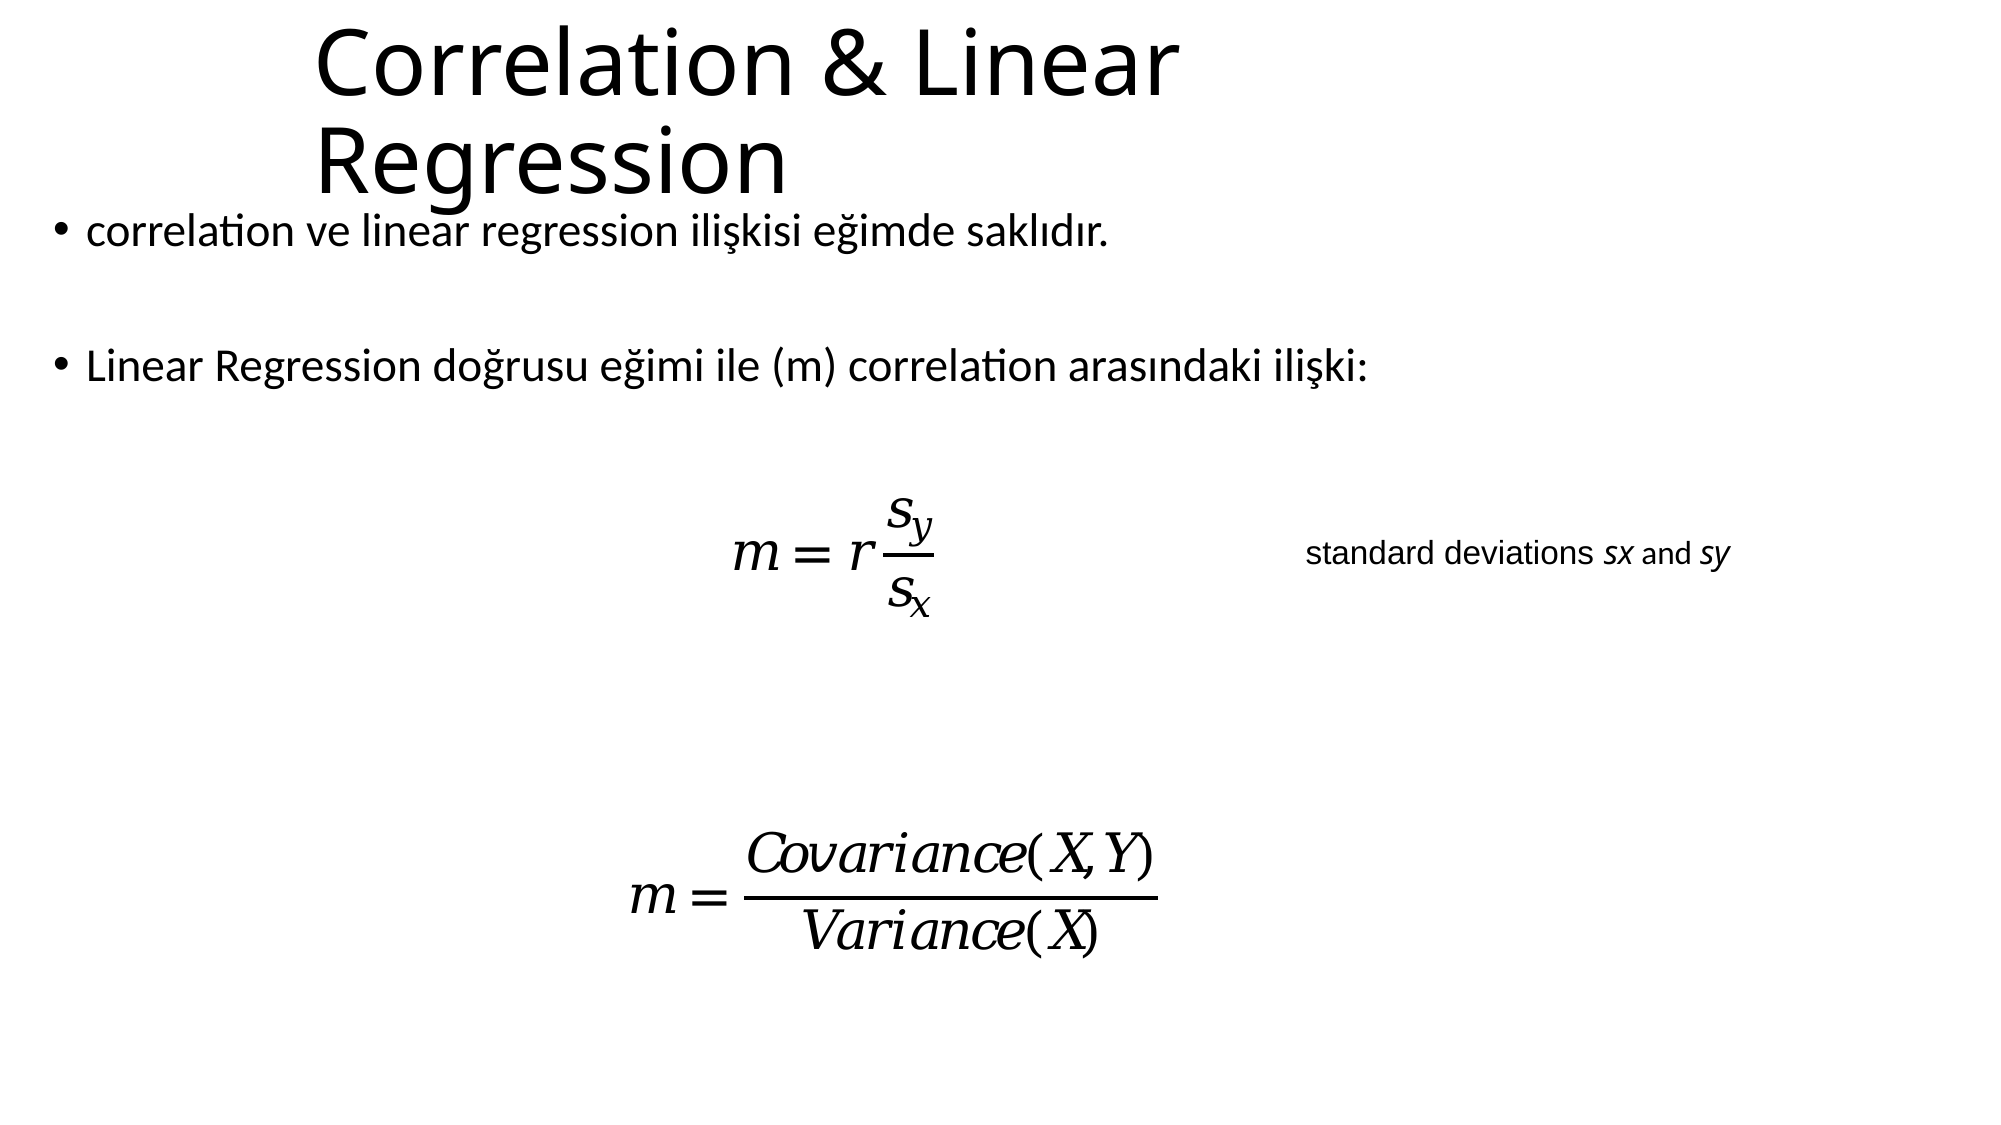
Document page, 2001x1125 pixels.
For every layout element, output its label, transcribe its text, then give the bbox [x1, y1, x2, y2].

title Correlation & Linear Regression [298, 31, 1509, 198]
text_box standard deviations sx and sy [1305, 523, 1912, 579]
list correlation ve linear regression ilişkisi eğimde saklıdır. Linear Regression doğrusu eğimi ile (m) correlation arasındaki ilişki: [38, 198, 1846, 401]
picture [419, 826, 1365, 984]
picture [358, 494, 1305, 641]
